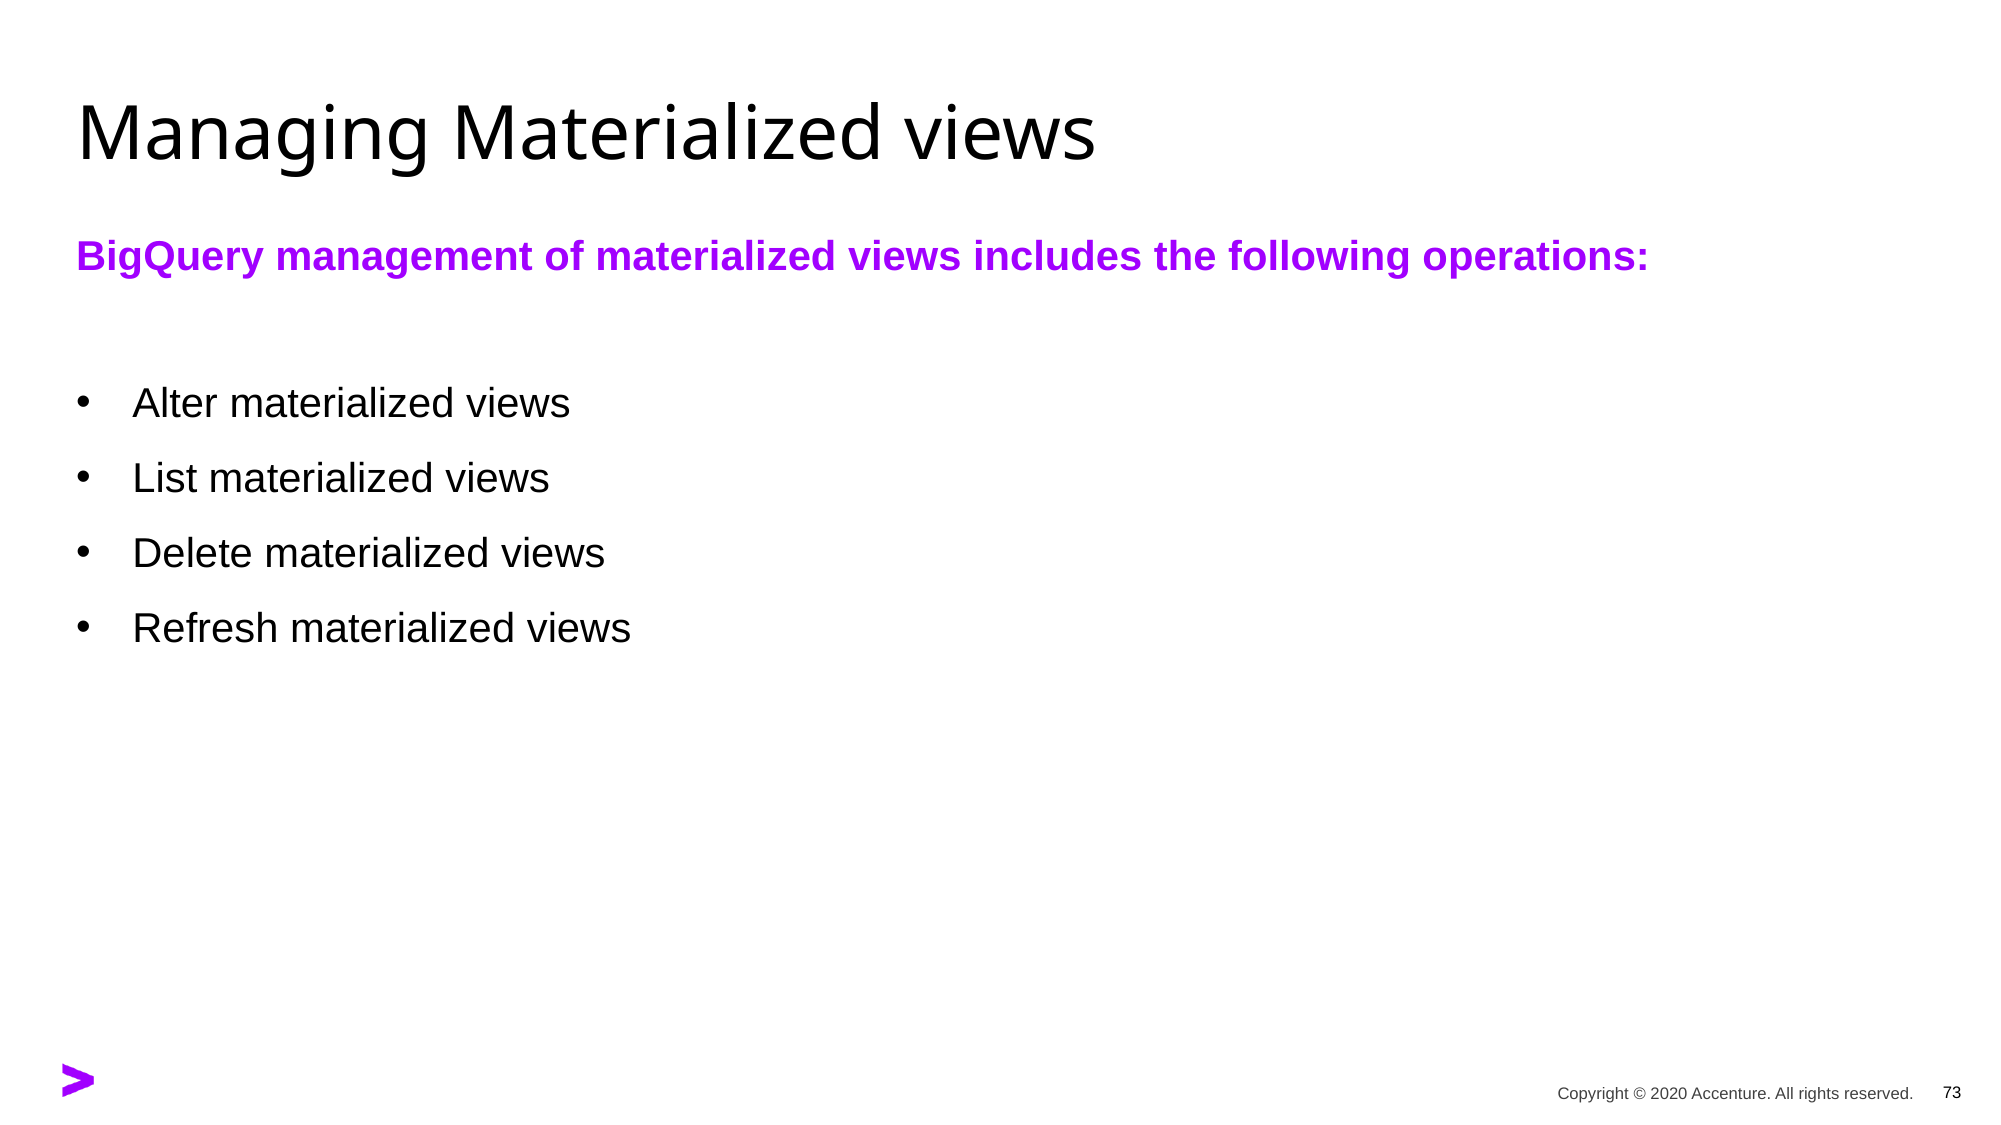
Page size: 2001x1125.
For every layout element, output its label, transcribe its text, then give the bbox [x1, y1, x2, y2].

title Managing Materialized views [62, 56, 1938, 218]
slide_number 73 [1921, 1075, 1984, 1110]
list Alter materialized views List materialized views Delete materialized views Refresh materialized views [61, 293, 1903, 1003]
picture [62, 1063, 94, 1097]
list BigQuery management of materialized views includes the following operations: [61, 224, 1938, 291]
